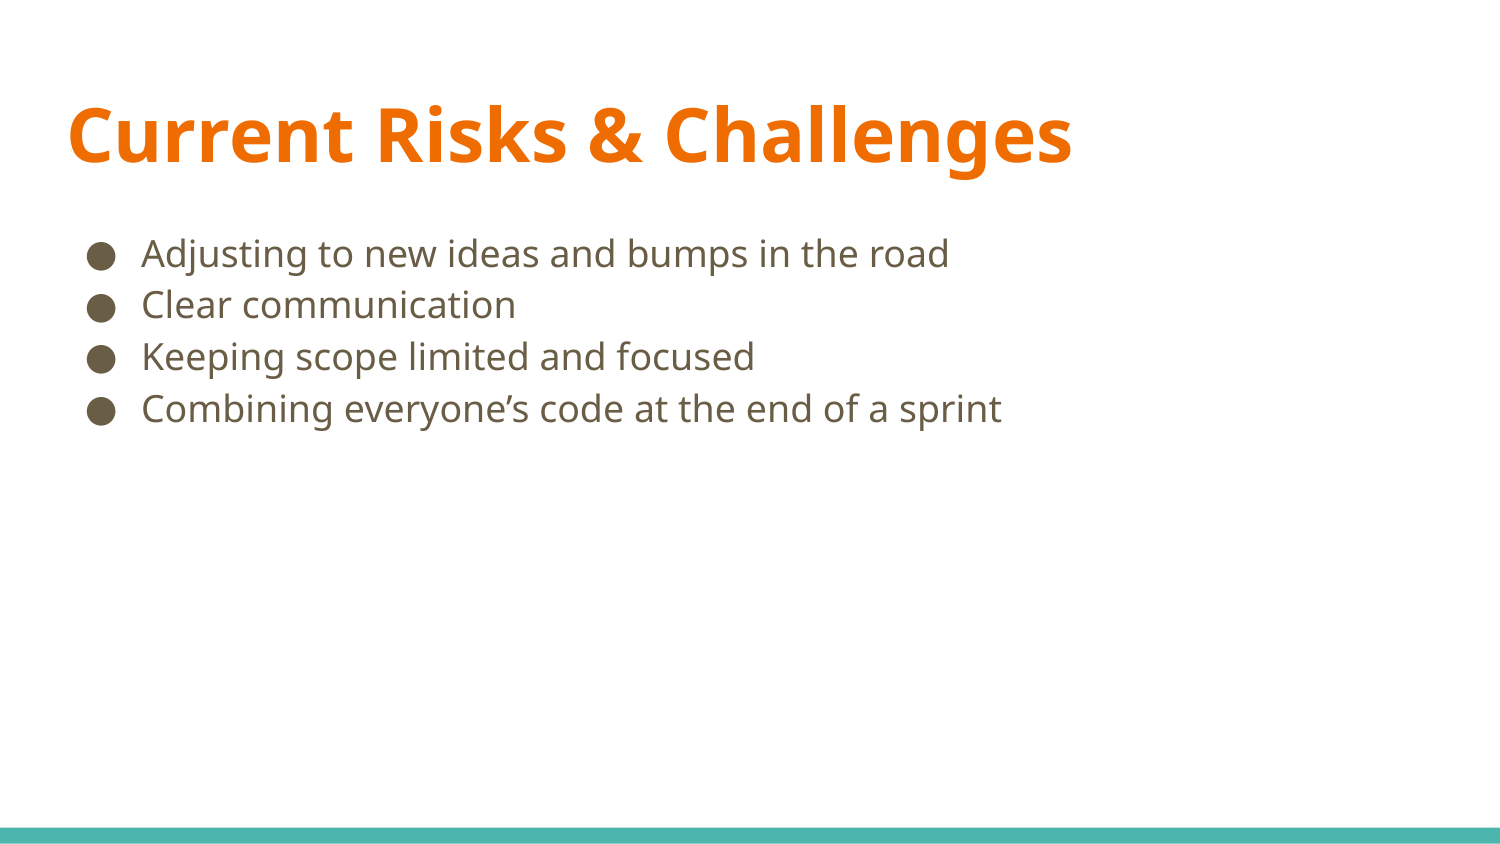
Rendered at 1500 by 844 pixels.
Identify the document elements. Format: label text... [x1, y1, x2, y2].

title Current Risks & Challenges [51, 72, 1449, 189]
list Adjusting to new ideas and bumps in the road Clear communication Keeping scope limited and focused Combining everyone’s code at the end of a sprint [51, 207, 1449, 750]
